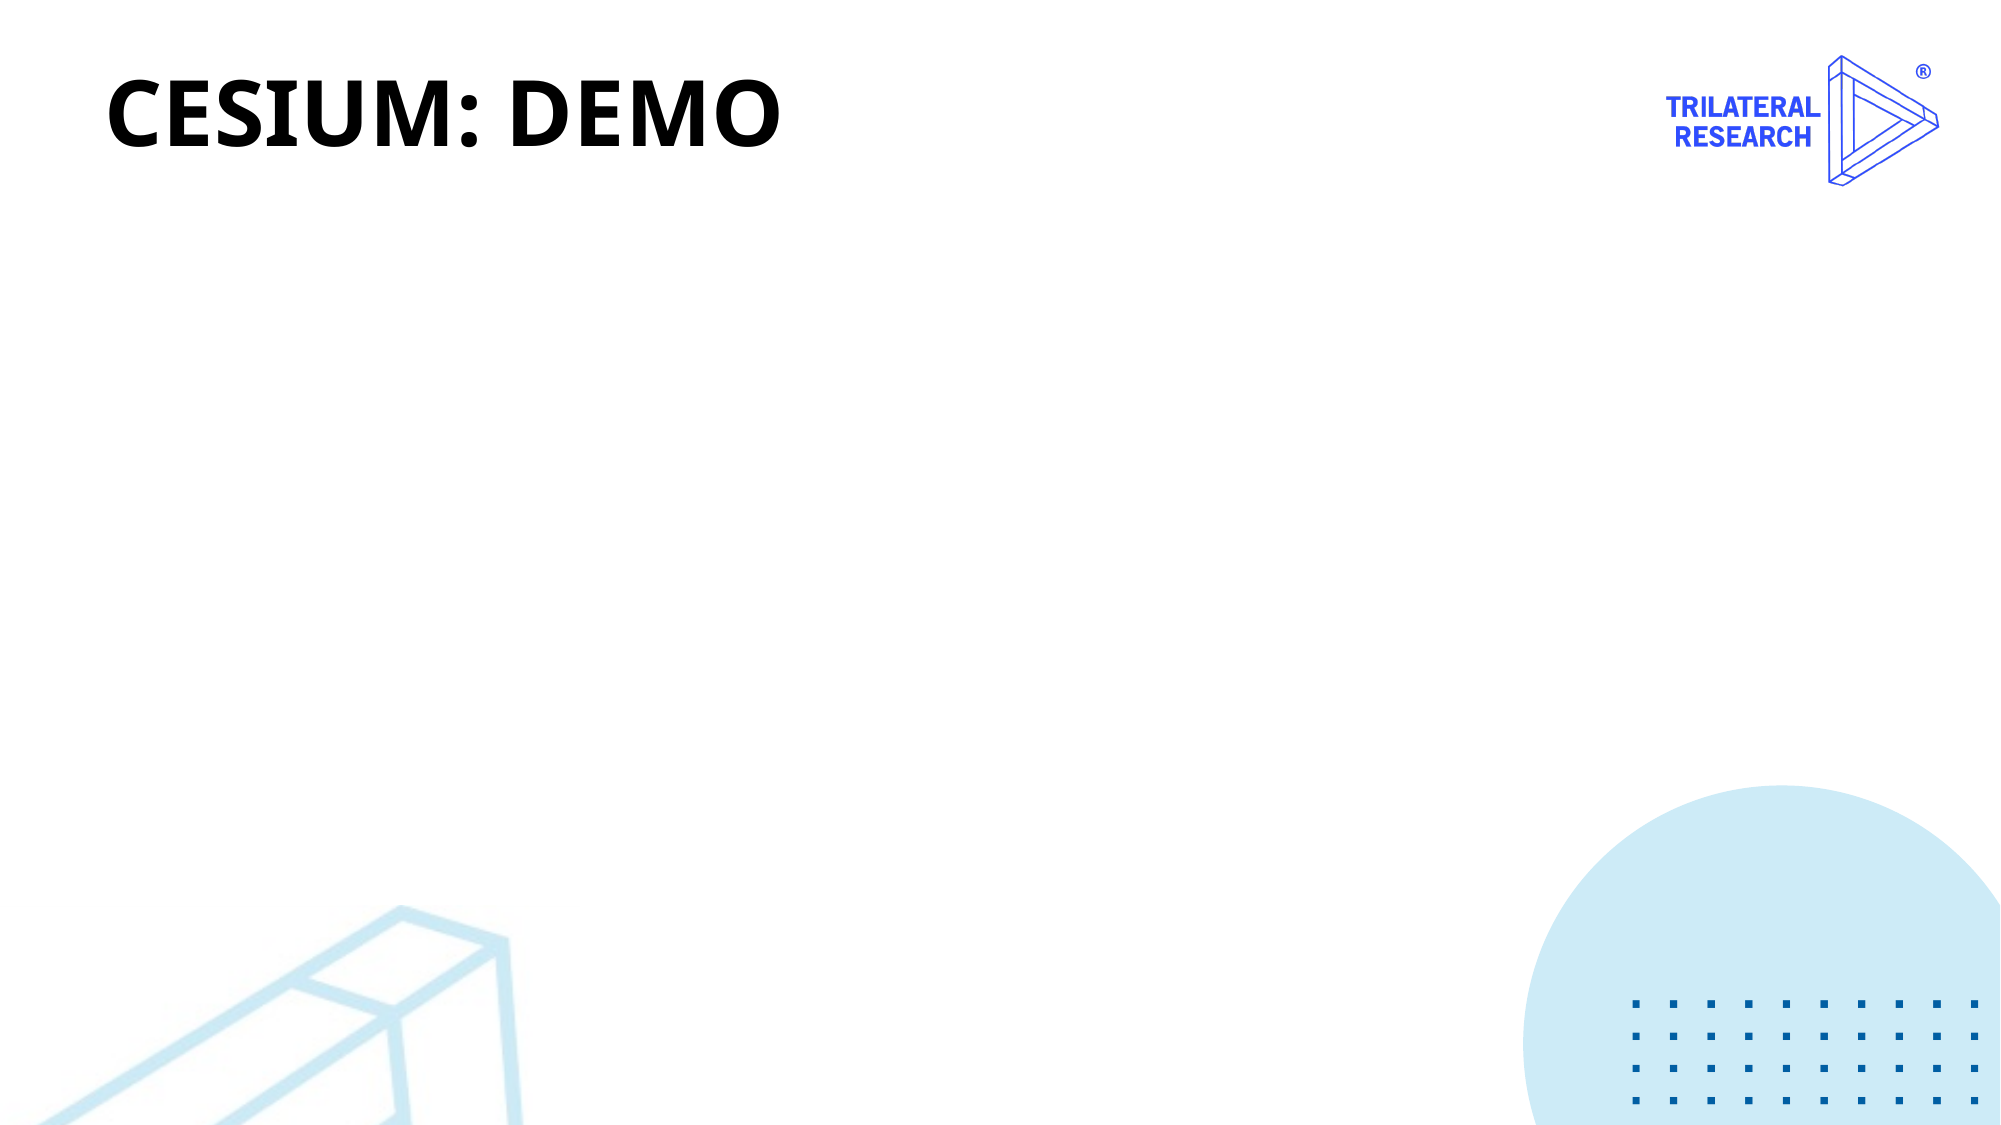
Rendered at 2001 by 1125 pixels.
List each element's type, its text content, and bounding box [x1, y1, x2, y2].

title CESIUM: DEMO [89, 59, 1815, 190]
picture [1631, 13, 1974, 228]
picture [1632, 1000, 2000, 1112]
picture [0, 905, 580, 1125]
